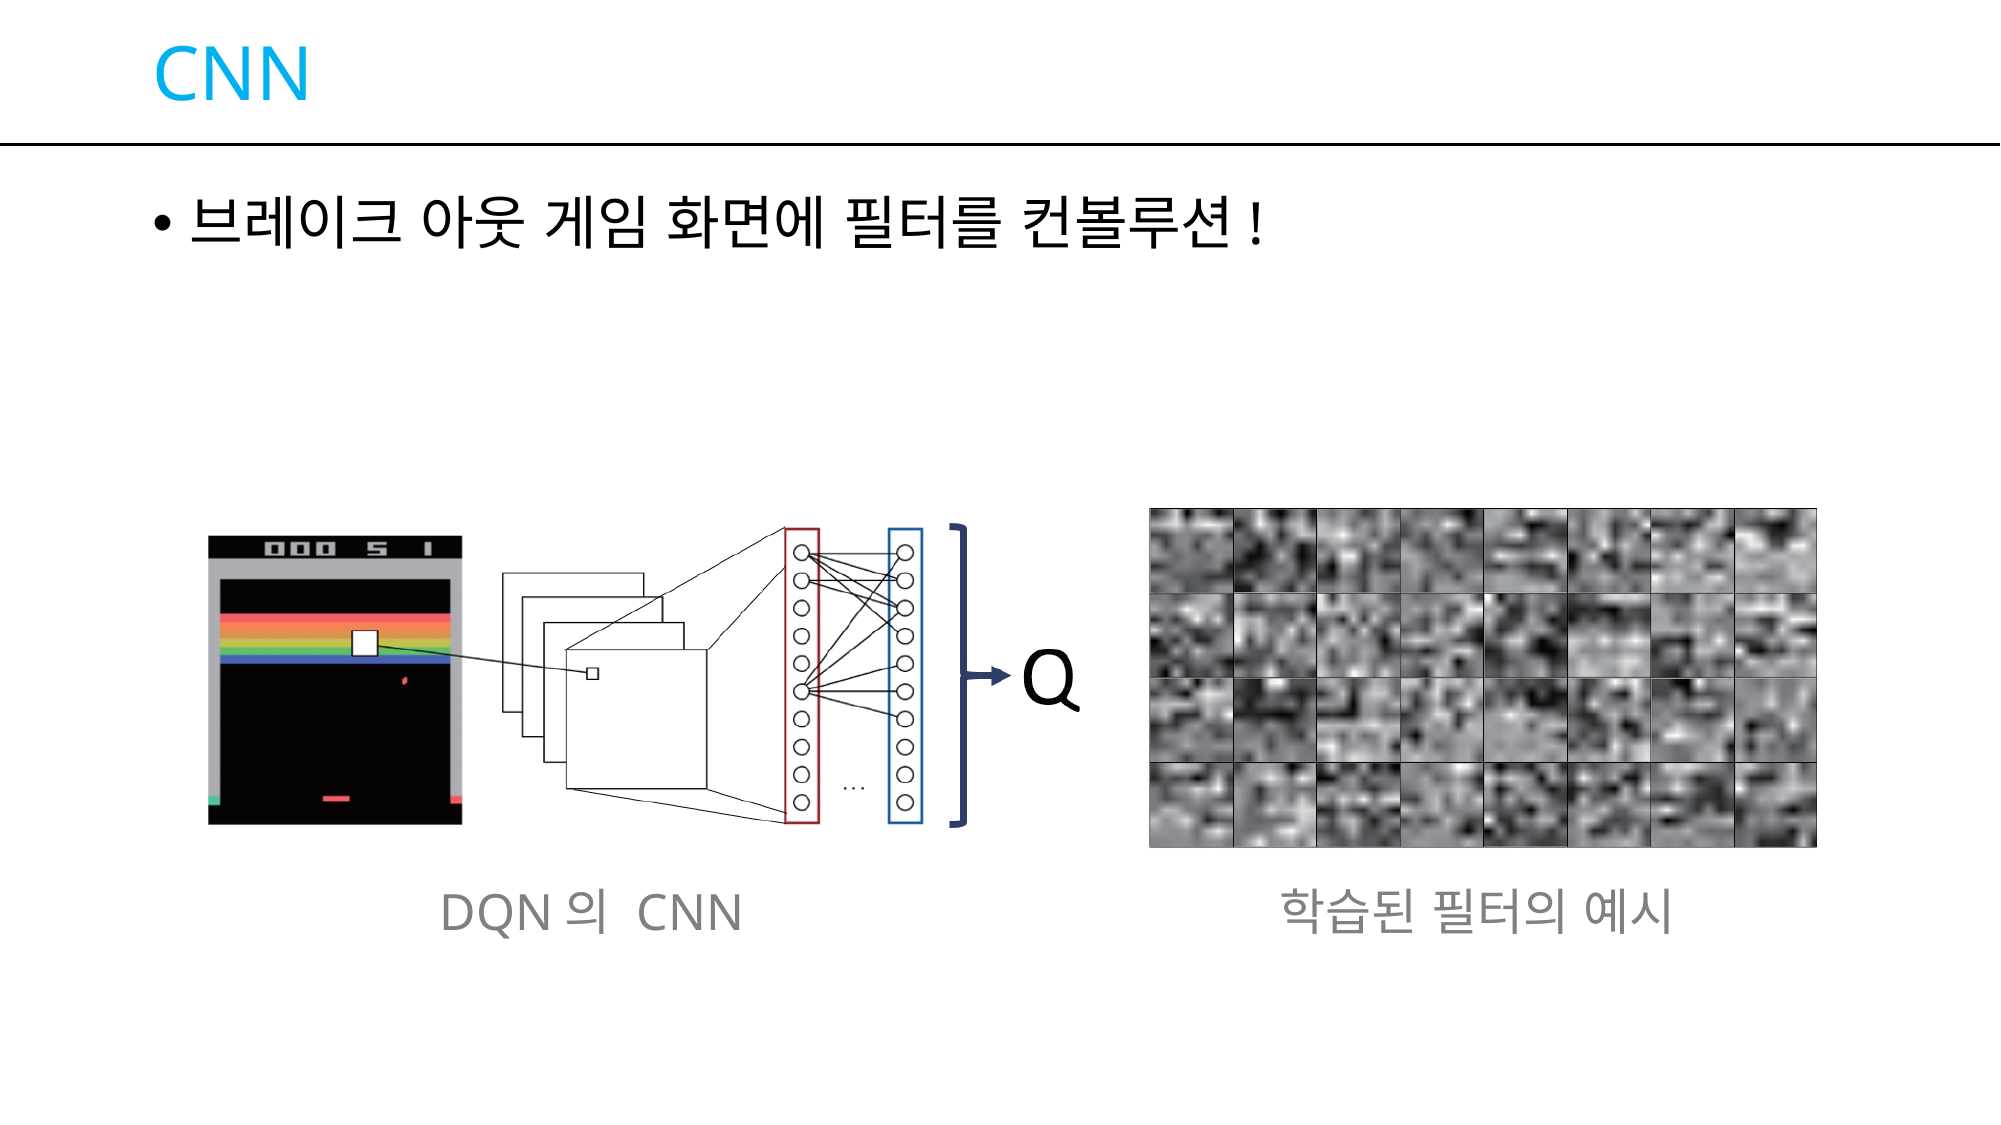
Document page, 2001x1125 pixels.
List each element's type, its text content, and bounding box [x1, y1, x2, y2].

list 브레이크 아웃 게임 화면에 필터를 컨볼루션! [137, 187, 1863, 1043]
picture [1147, 505, 1818, 850]
title CNN [137, 9, 1863, 143]
text_box 학습된 필터의 예시 [1069, 879, 1886, 941]
picture [197, 515, 1088, 839]
text_box DQN의 CNN [183, 879, 1000, 941]
